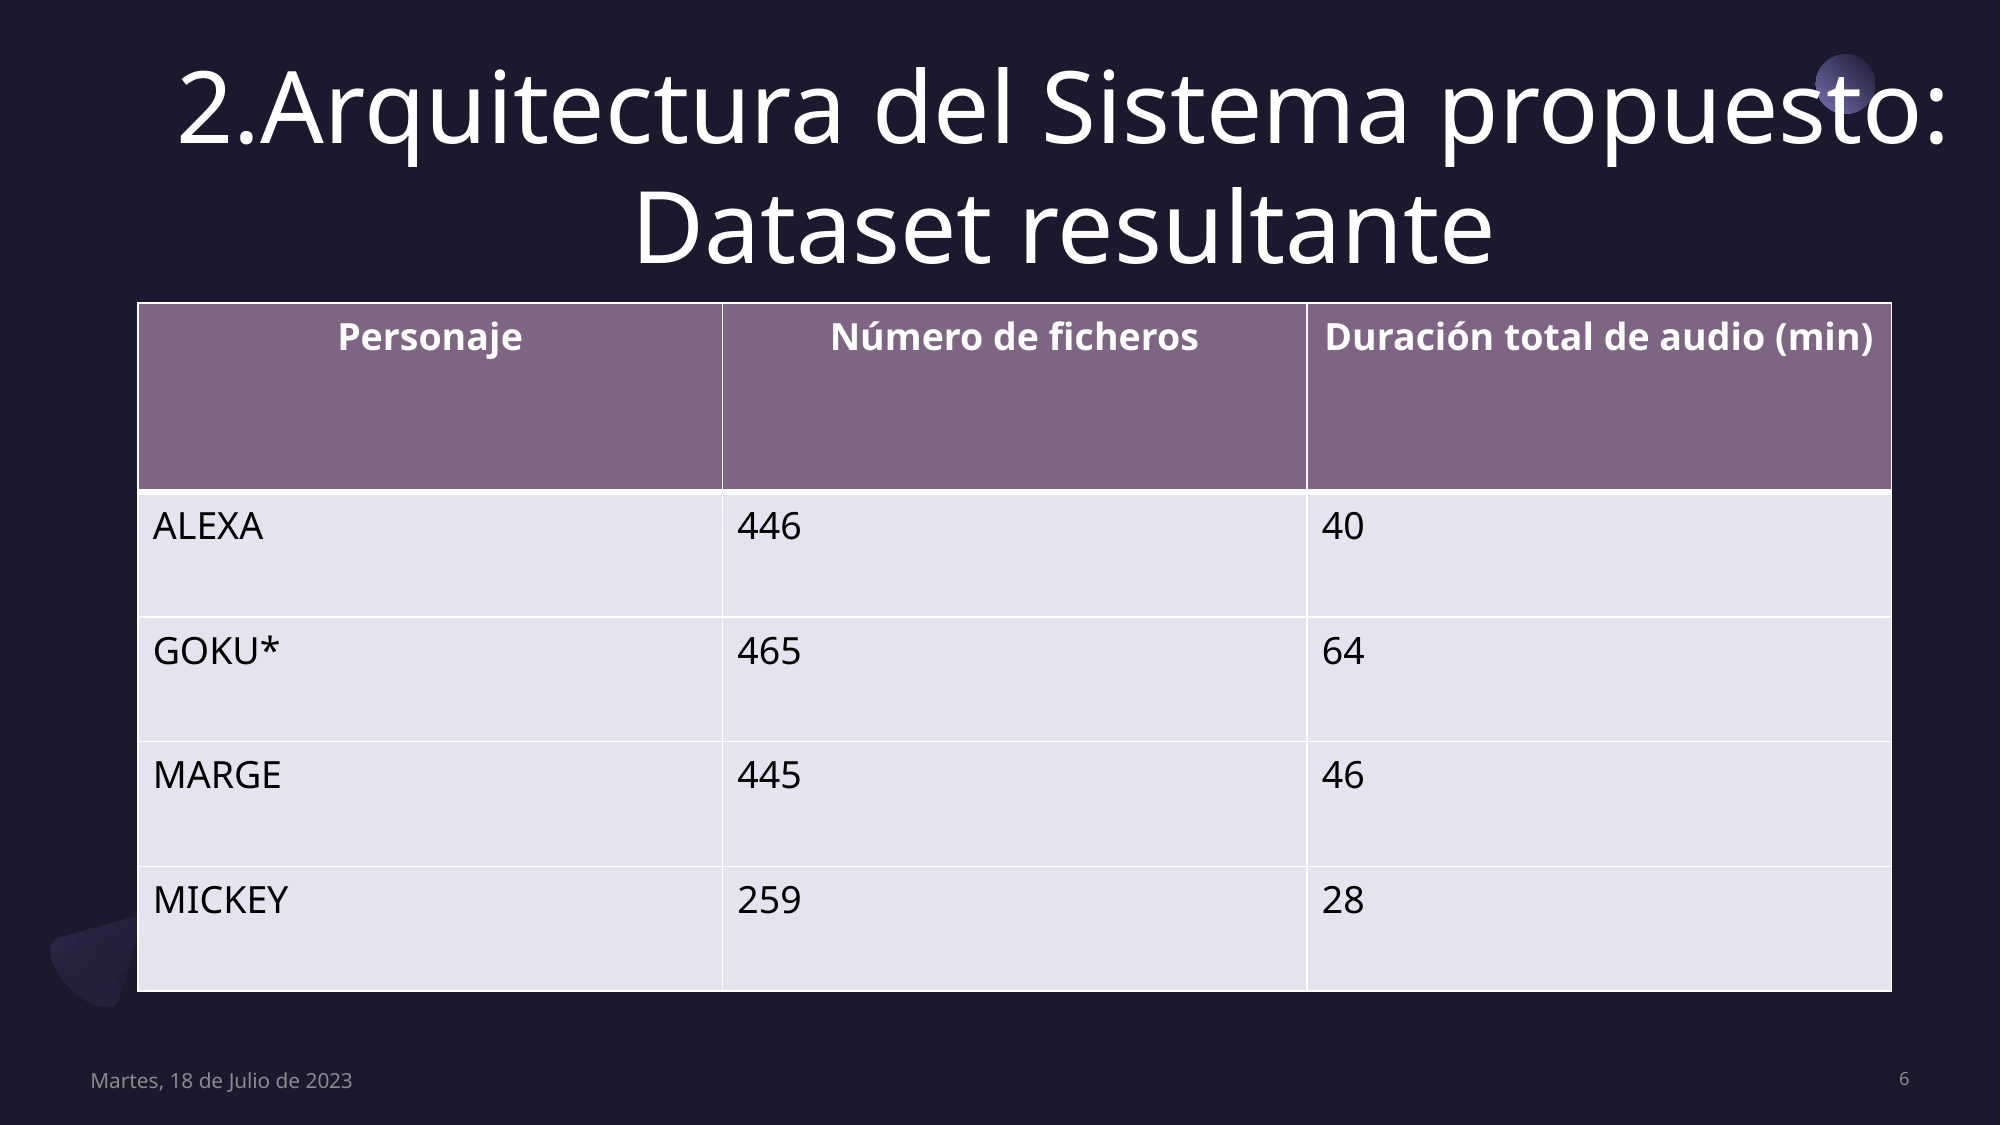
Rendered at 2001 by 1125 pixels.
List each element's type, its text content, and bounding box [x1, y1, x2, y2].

table_header Personaje [139, 304, 722, 489]
table_cell ALEXA [139, 495, 722, 616]
table_cell 64 [1308, 618, 1891, 741]
table_header Número de ficheros [723, 304, 1306, 489]
table_cell 46 [1308, 742, 1891, 866]
title 2.Arquitectura del Sistema propuesto: Dataset resultante [154, 43, 1974, 263]
slide_number Martes, 18 de Julio de 2023 [90, 1067, 522, 1093]
table_cell 259 [723, 867, 1306, 990]
table_header Duración total de audio (min) [1308, 304, 1891, 489]
table_cell GOKU* [139, 618, 722, 741]
table_cell MARGE [139, 742, 722, 866]
table_cell MICKEY [139, 867, 722, 990]
table_cell 28 [1308, 867, 1891, 990]
table_cell 446 [723, 495, 1306, 616]
table_cell 465 [723, 618, 1306, 741]
table_cell 40 [1308, 495, 1891, 616]
table_cell 445 [723, 742, 1306, 866]
slide_number 6 [1632, 1067, 1910, 1093]
